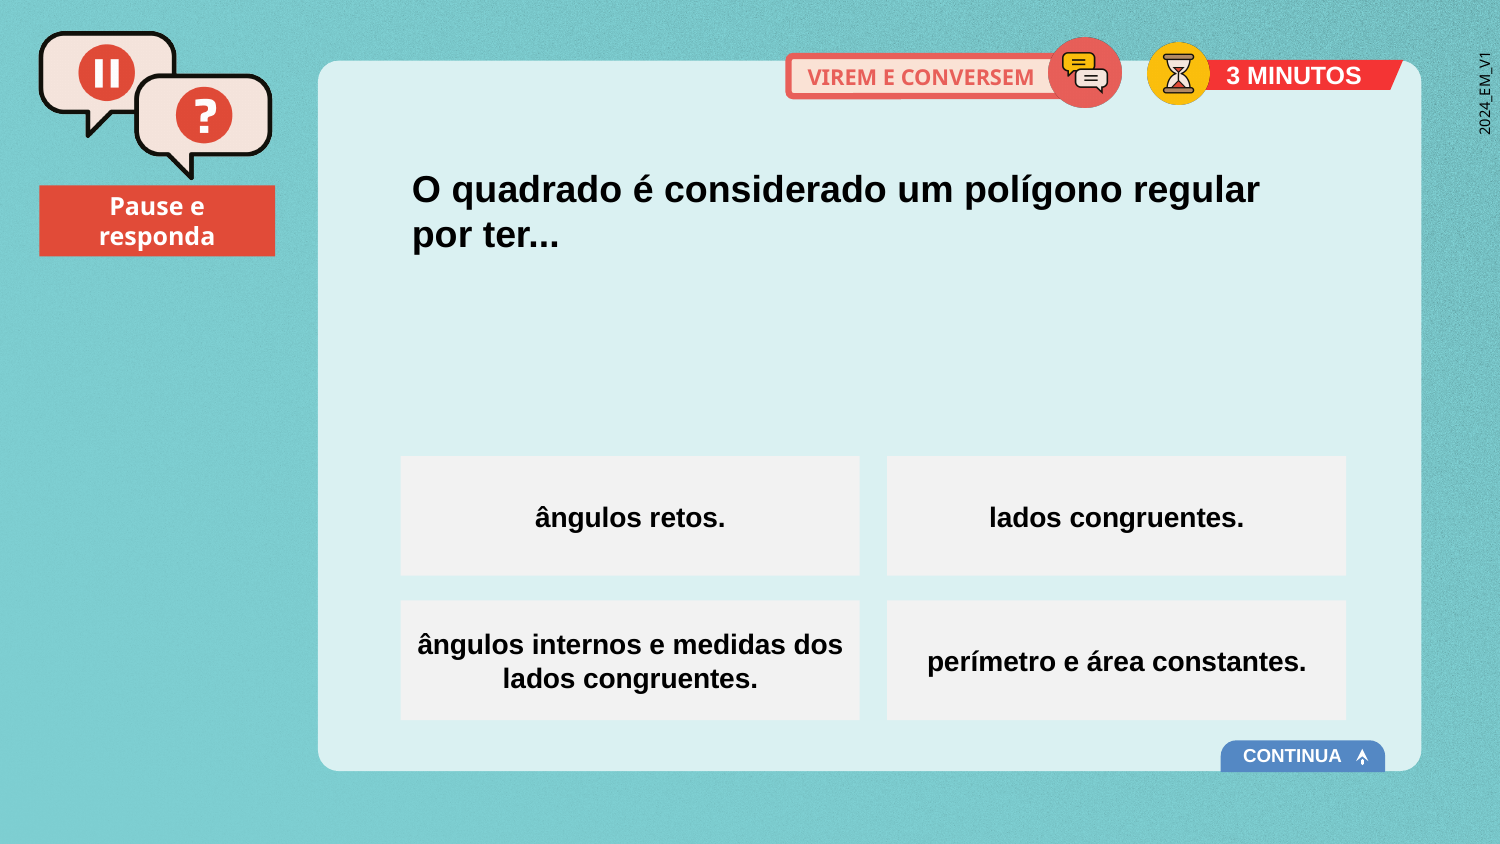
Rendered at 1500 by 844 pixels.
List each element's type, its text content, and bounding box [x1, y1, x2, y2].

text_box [1220, 739, 1386, 773]
list perímetro e área constantes. [887, 600, 1347, 721]
list lados congruentes. [887, 456, 1347, 576]
list ângulos internos e medidas dos lados congruentes. [400, 600, 860, 721]
list ângulos retos. [400, 456, 860, 576]
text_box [788, 36, 1122, 109]
title O quadrado é considerado um polígono regular por ter... [400, 164, 1309, 288]
picture [0, 0, 1500, 844]
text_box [1147, 41, 1404, 105]
